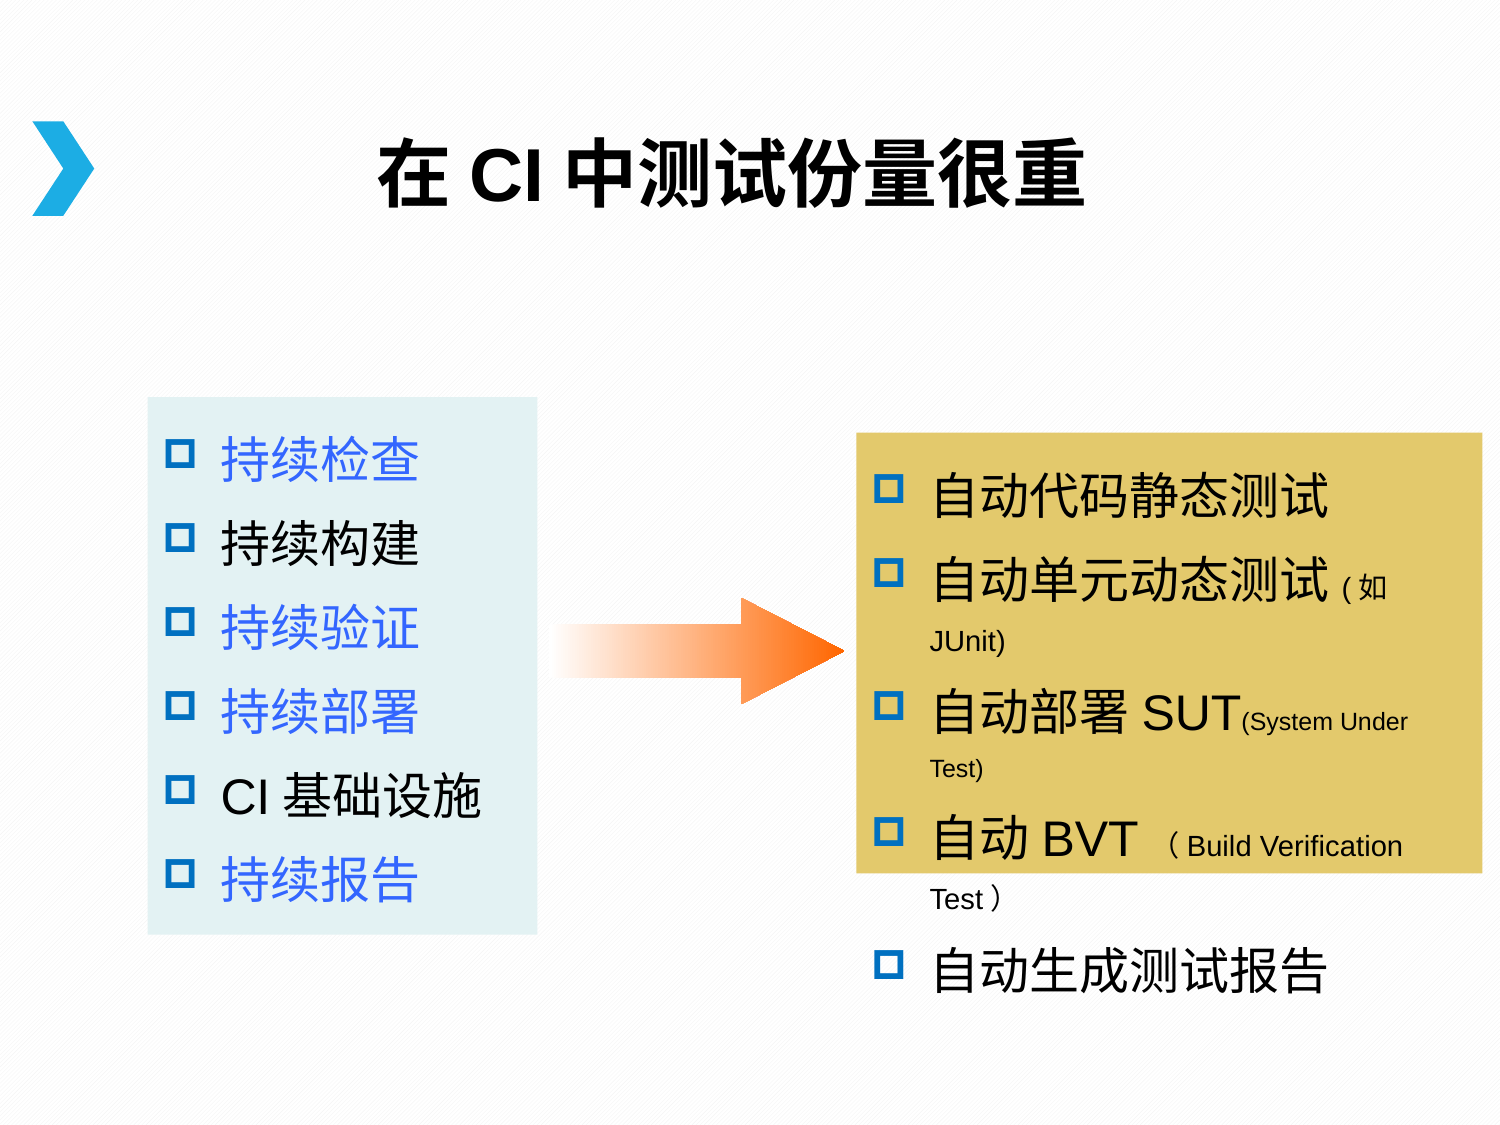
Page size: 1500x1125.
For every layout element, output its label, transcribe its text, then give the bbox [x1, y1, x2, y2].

title 在CI中测试份量很重 [218, 119, 1246, 235]
text_box [548, 596, 847, 706]
list 持续检查 持续构建 持续验证 持续部署 CI基础设施 持续报告 [147, 397, 538, 935]
text_box 自动代码静态测试 自动单元动态测试(如JUnit) 自动部署SUT(System Under Test) 自动BVT（Build Verification Test） 自动生成测试报告 [856, 432, 1483, 874]
